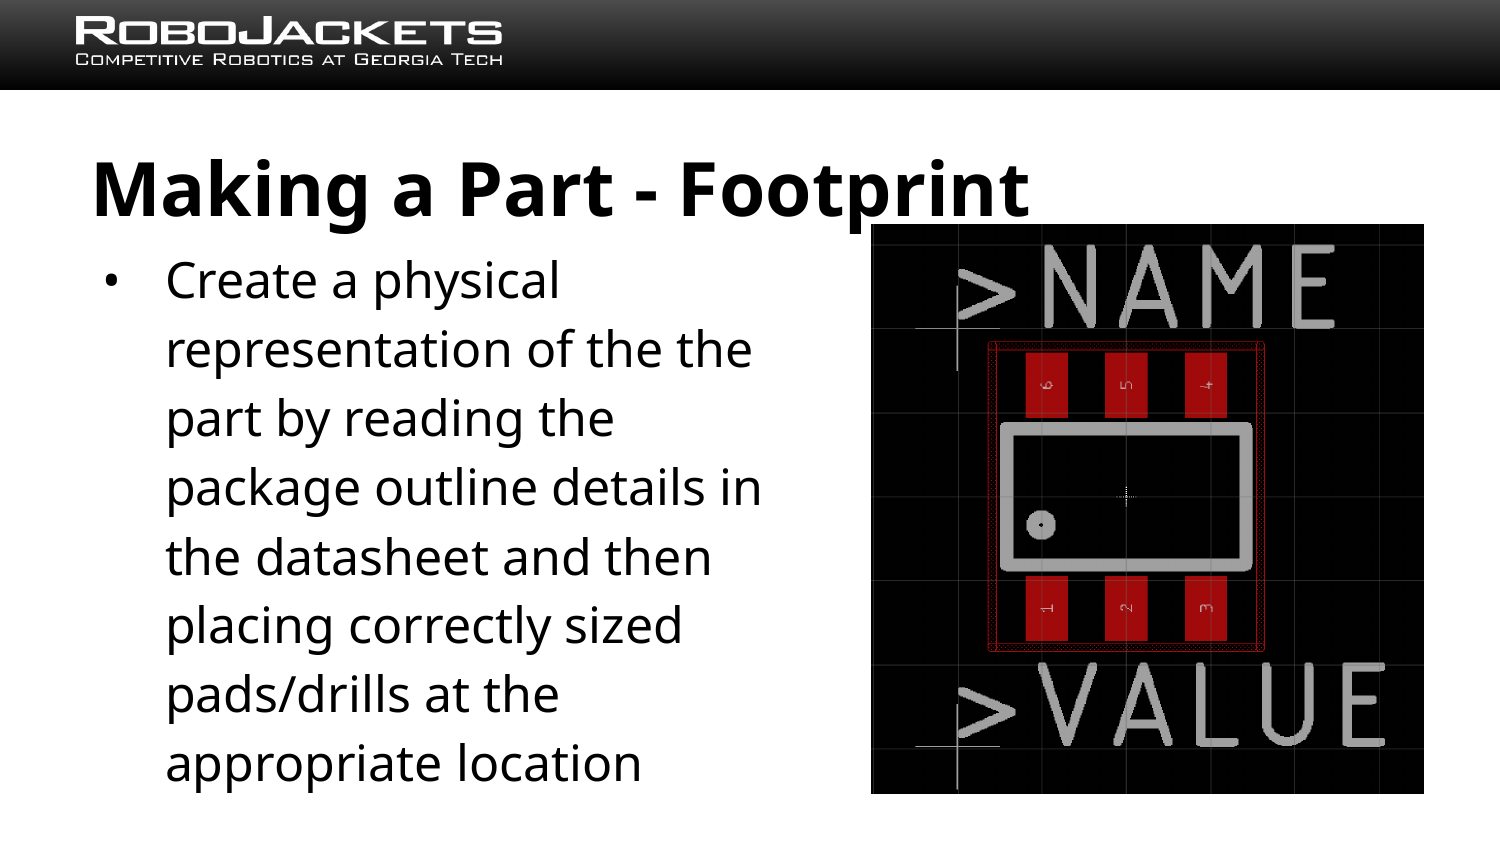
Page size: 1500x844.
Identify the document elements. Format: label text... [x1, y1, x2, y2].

picture [75, 16, 507, 65]
picture [870, 224, 1424, 794]
title Making a Part - Footprint [75, 112, 1388, 225]
list Create a physical representation of the the part by reading the package outline details in the datasheet and then placing correctly sized pads/drills at the appropriate location [75, 225, 799, 750]
